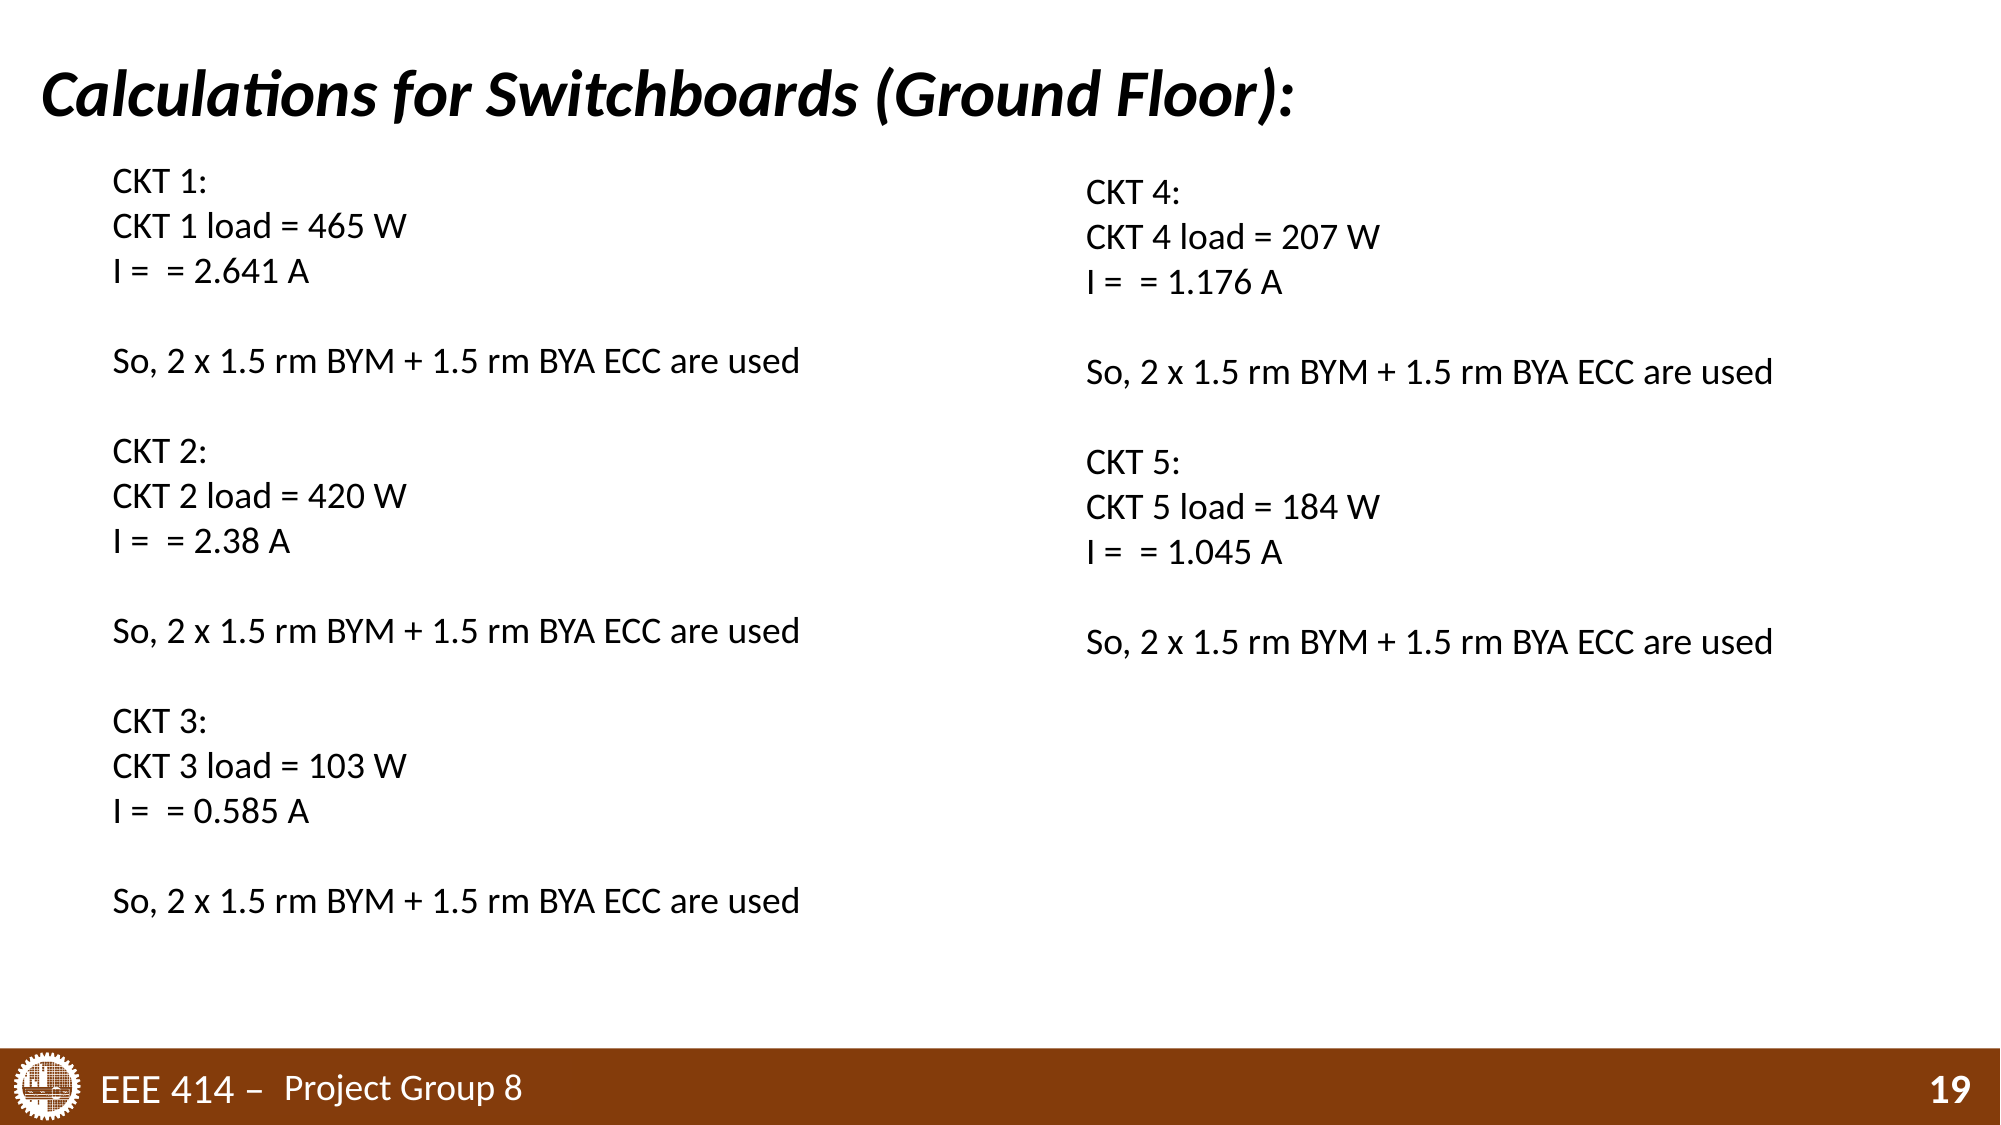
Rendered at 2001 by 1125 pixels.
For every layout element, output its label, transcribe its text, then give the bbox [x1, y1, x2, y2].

slide_number 19 [1535, 1056, 1986, 1117]
text_box Project Group 8 [269, 1055, 573, 1116]
text_box Calculations for Switchboards (Ground Floor): [26, 41, 1465, 137]
picture [14, 1052, 82, 1121]
